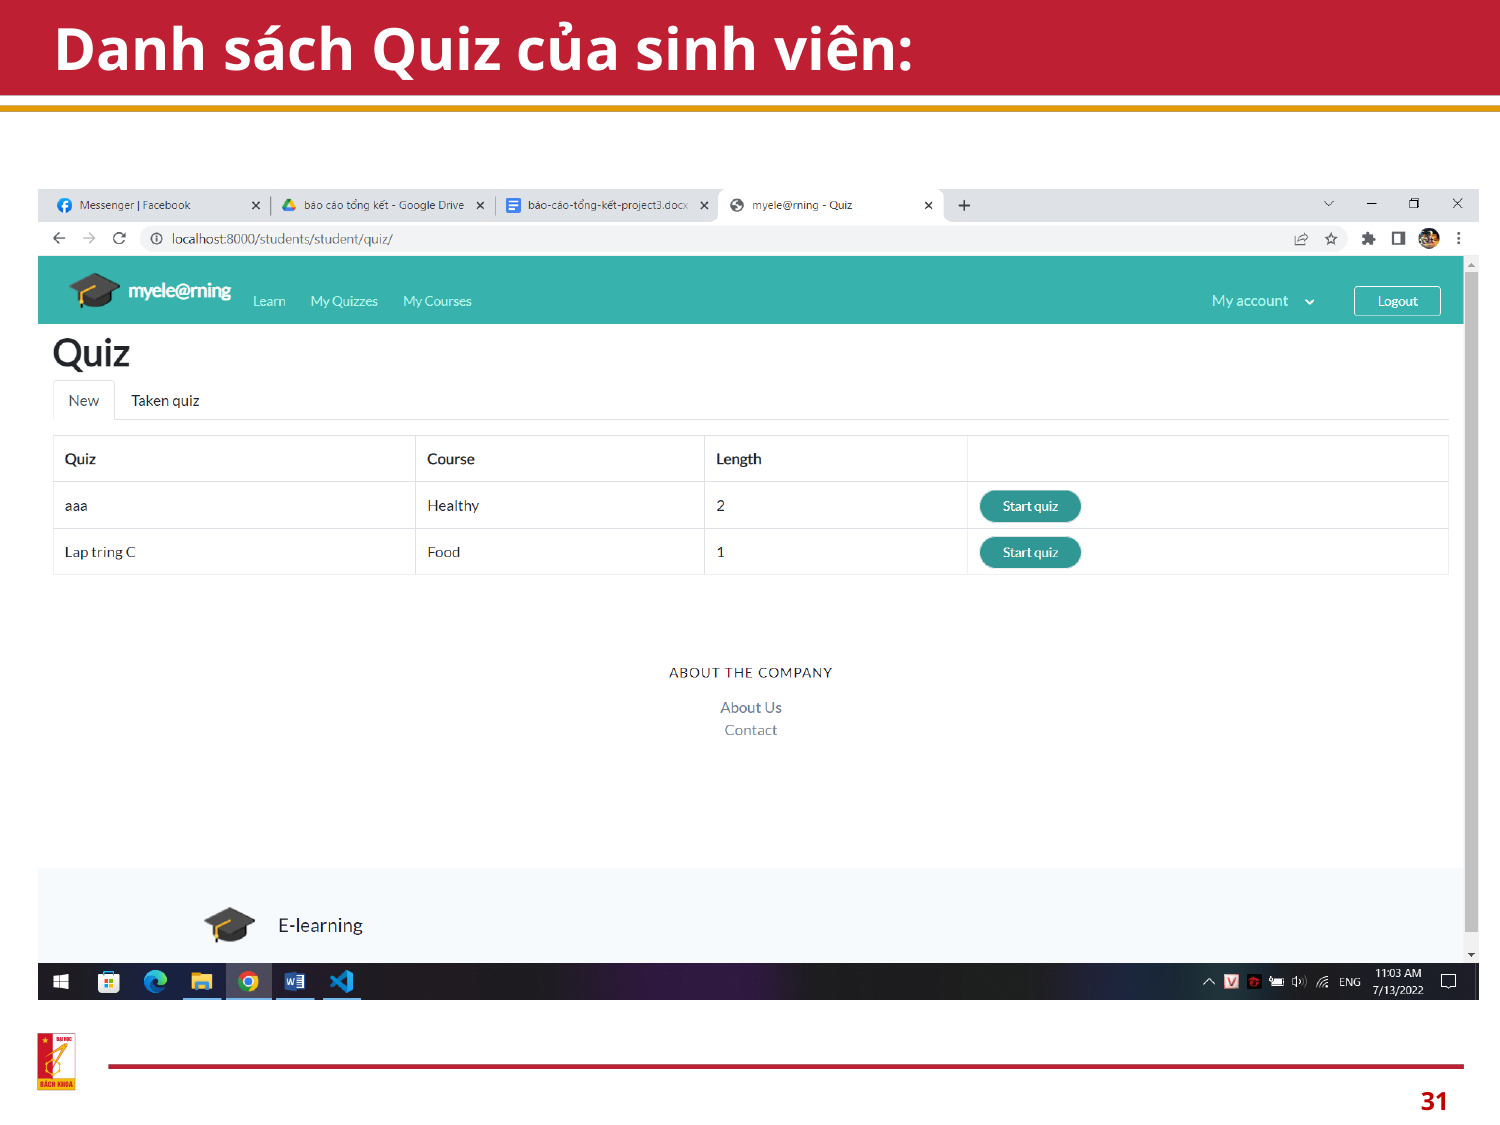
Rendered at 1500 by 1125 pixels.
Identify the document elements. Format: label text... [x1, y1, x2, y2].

picture [0, 0, 1500, 1125]
title Danh sách Quiz của sinh viên: [38, 12, 1462, 87]
slide_number 31 [1126, 1078, 1464, 1125]
